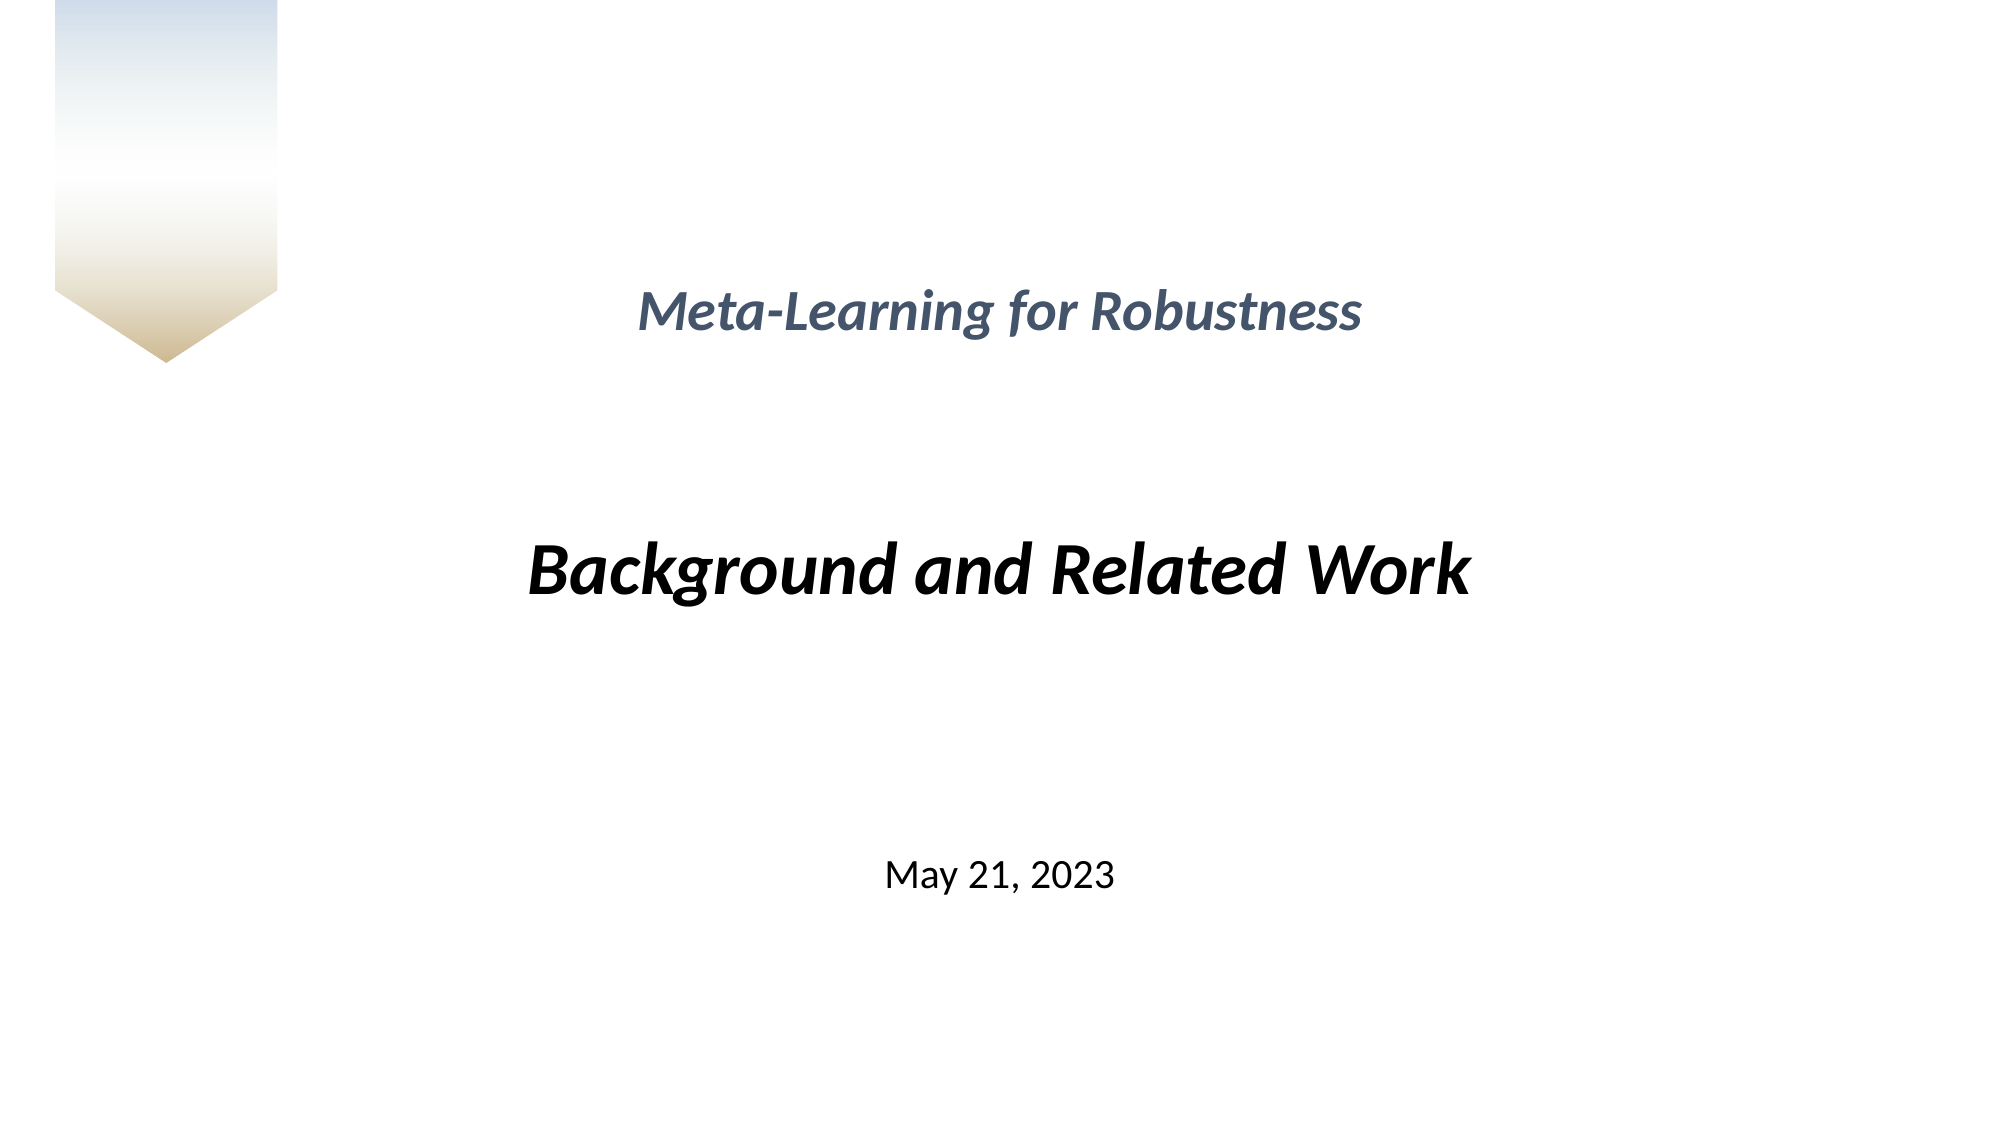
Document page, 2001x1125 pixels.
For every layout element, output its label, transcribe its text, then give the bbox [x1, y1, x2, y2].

text_box Meta-Learning for Robustness [294, 189, 1706, 434]
text_box [54, 0, 279, 365]
title May 21, 2023 [841, 813, 1159, 936]
text_box Background and Related Work [294, 482, 1706, 657]
